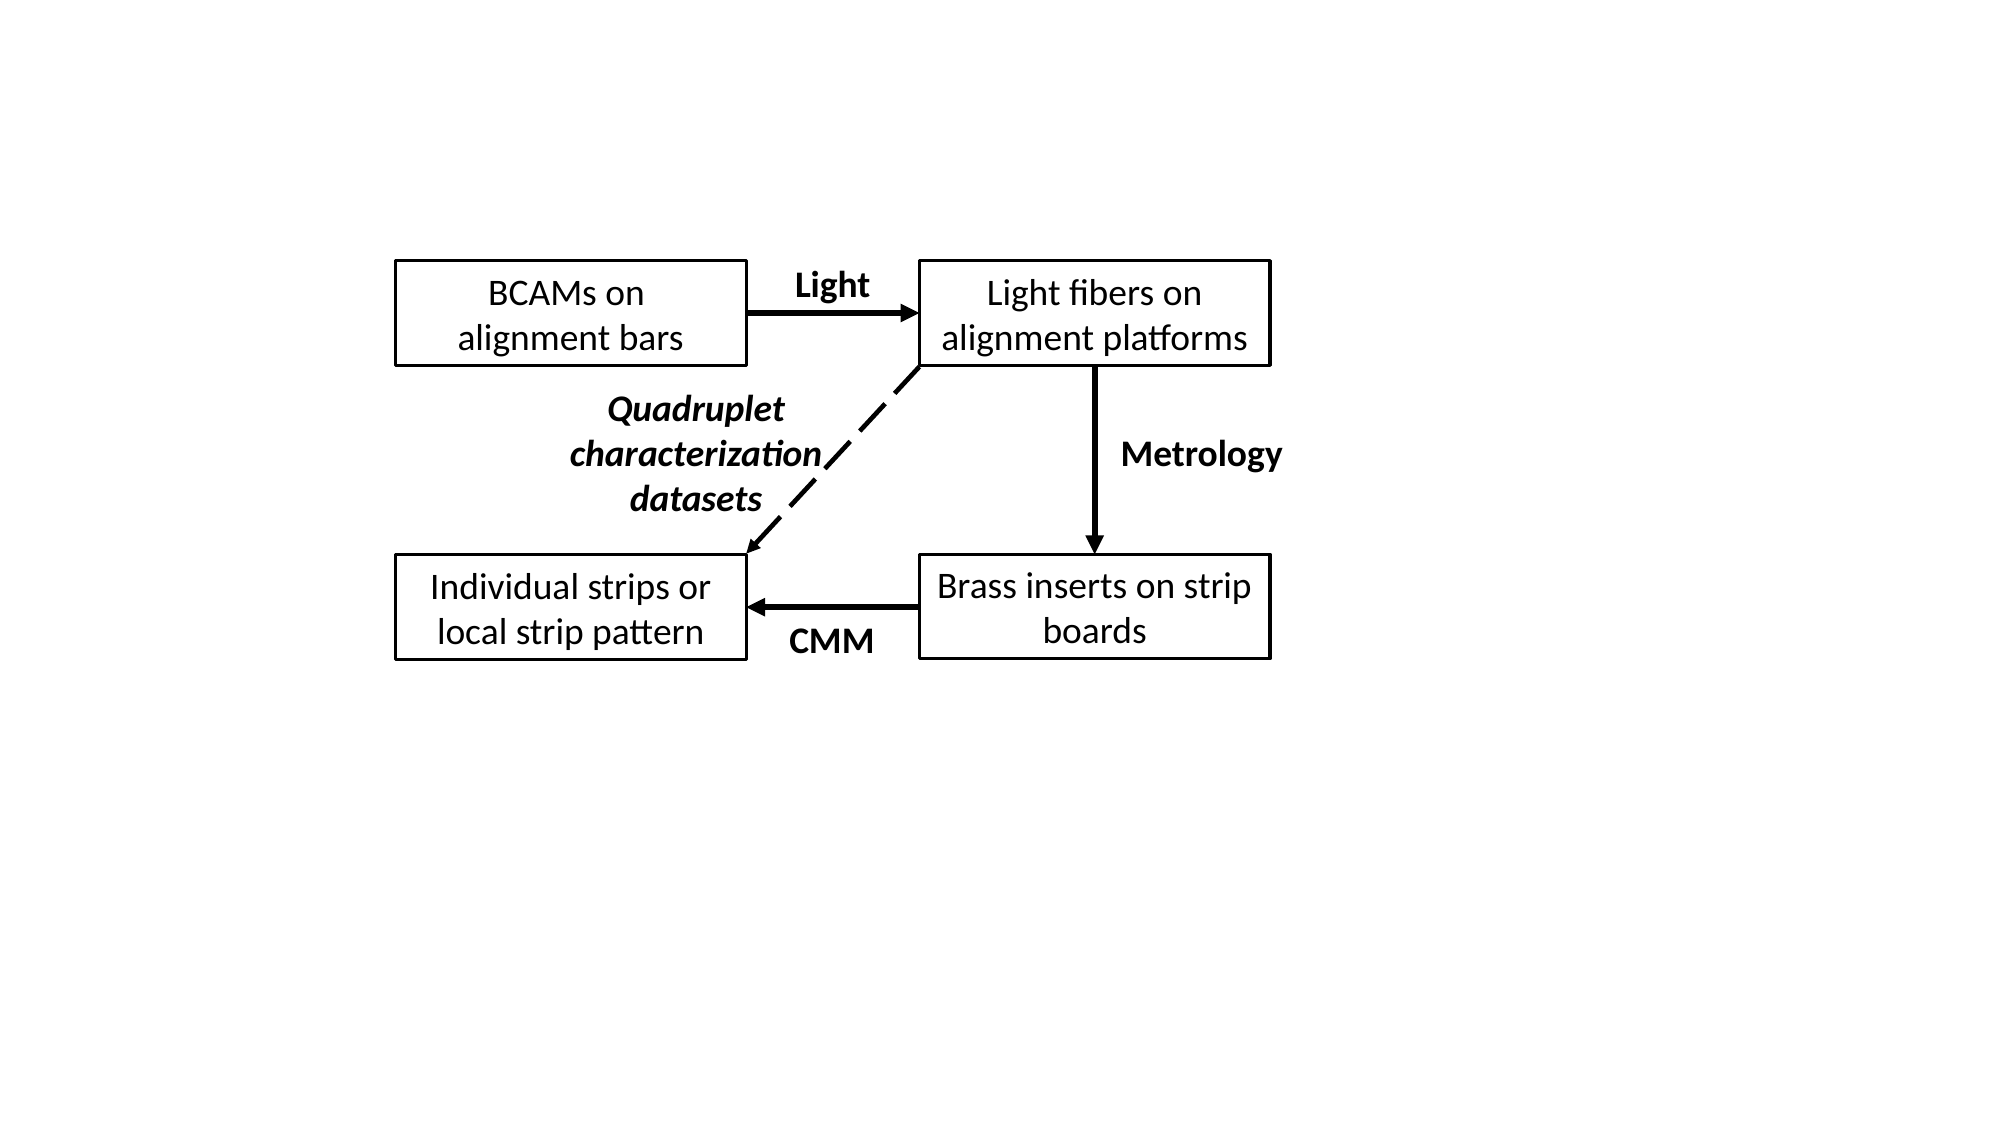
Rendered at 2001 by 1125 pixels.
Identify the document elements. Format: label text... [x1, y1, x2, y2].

text_box CMM [774, 608, 891, 668]
text_box Brass inserts on strip boards [919, 554, 1271, 659]
text_box BCAMs on alignment bars [395, 260, 747, 366]
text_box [746, 366, 920, 554]
text_box Individual strips or local strip pattern [395, 554, 747, 660]
text_box Light [765, 252, 901, 313]
text_box Light fibers on alignment platforms [919, 260, 1271, 366]
text_box Metrology [1101, 421, 1303, 482]
text_box Quadruplet characterization datasets [550, 376, 746, 527]
